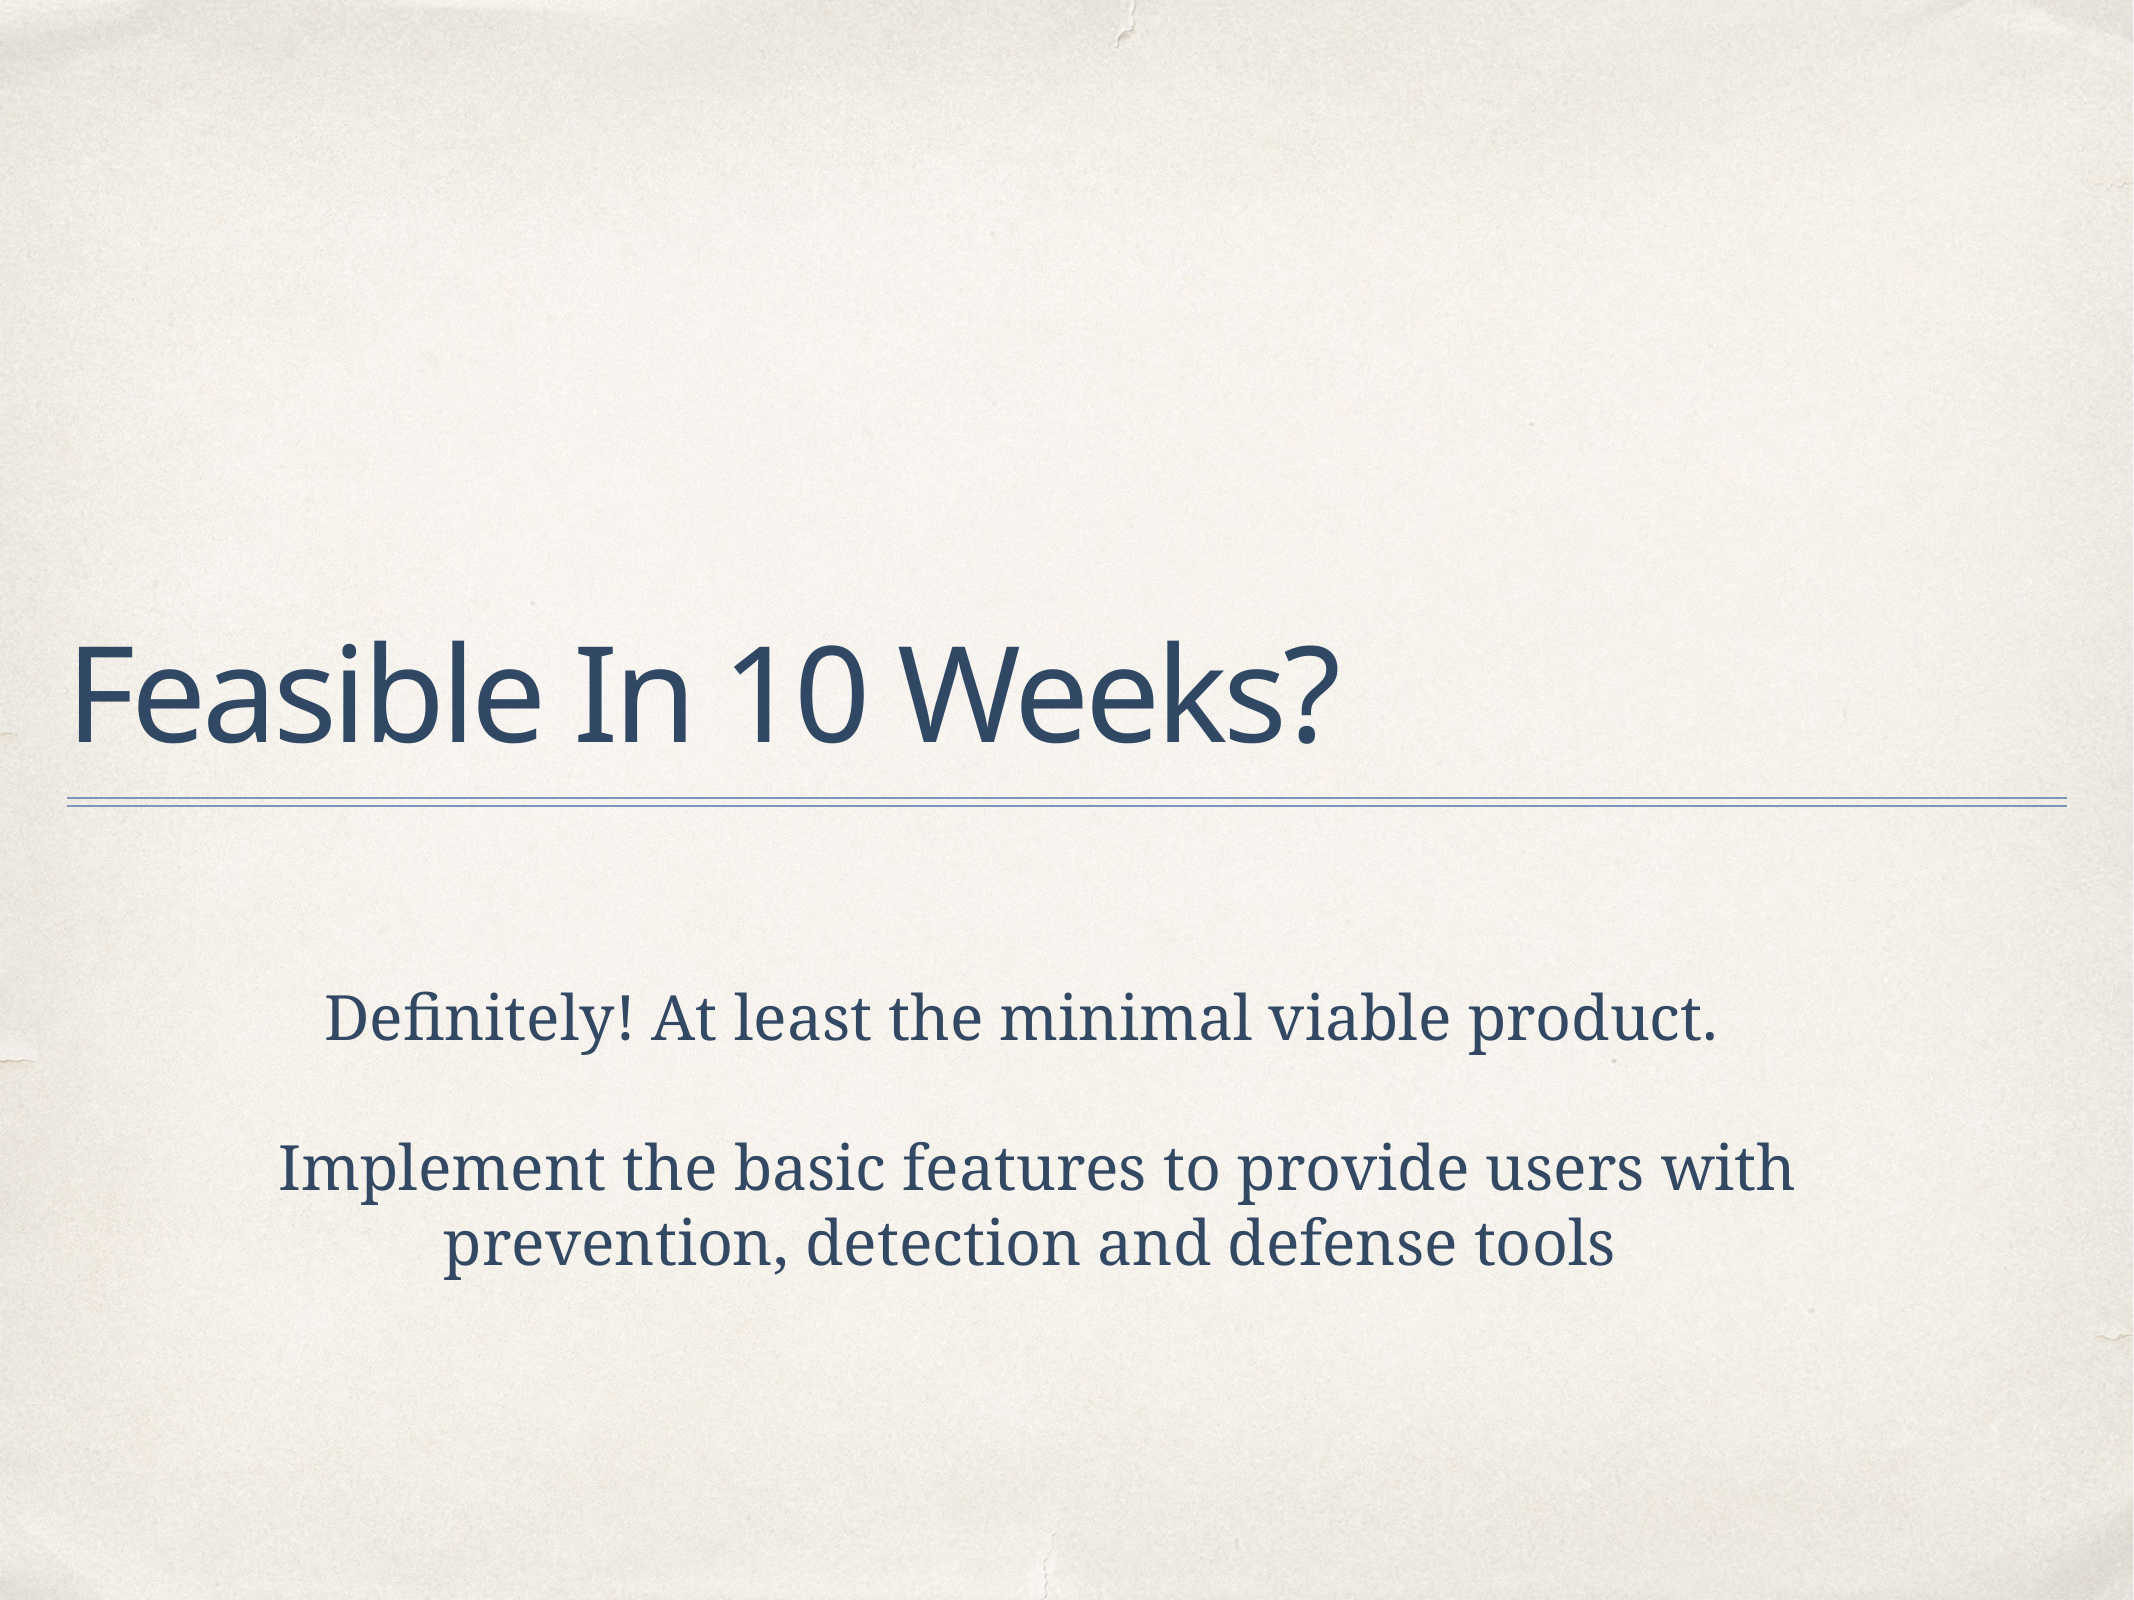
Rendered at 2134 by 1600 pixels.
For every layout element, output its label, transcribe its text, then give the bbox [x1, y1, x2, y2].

text_box Definitely! At least the minimal viable product. Implement the basic features to provide users with prevention, detection and defense tools [83, 969, 1978, 1286]
title Feasible In 10 Weeks? [57, 430, 2076, 778]
picture [0, 0, 2134, 1600]
